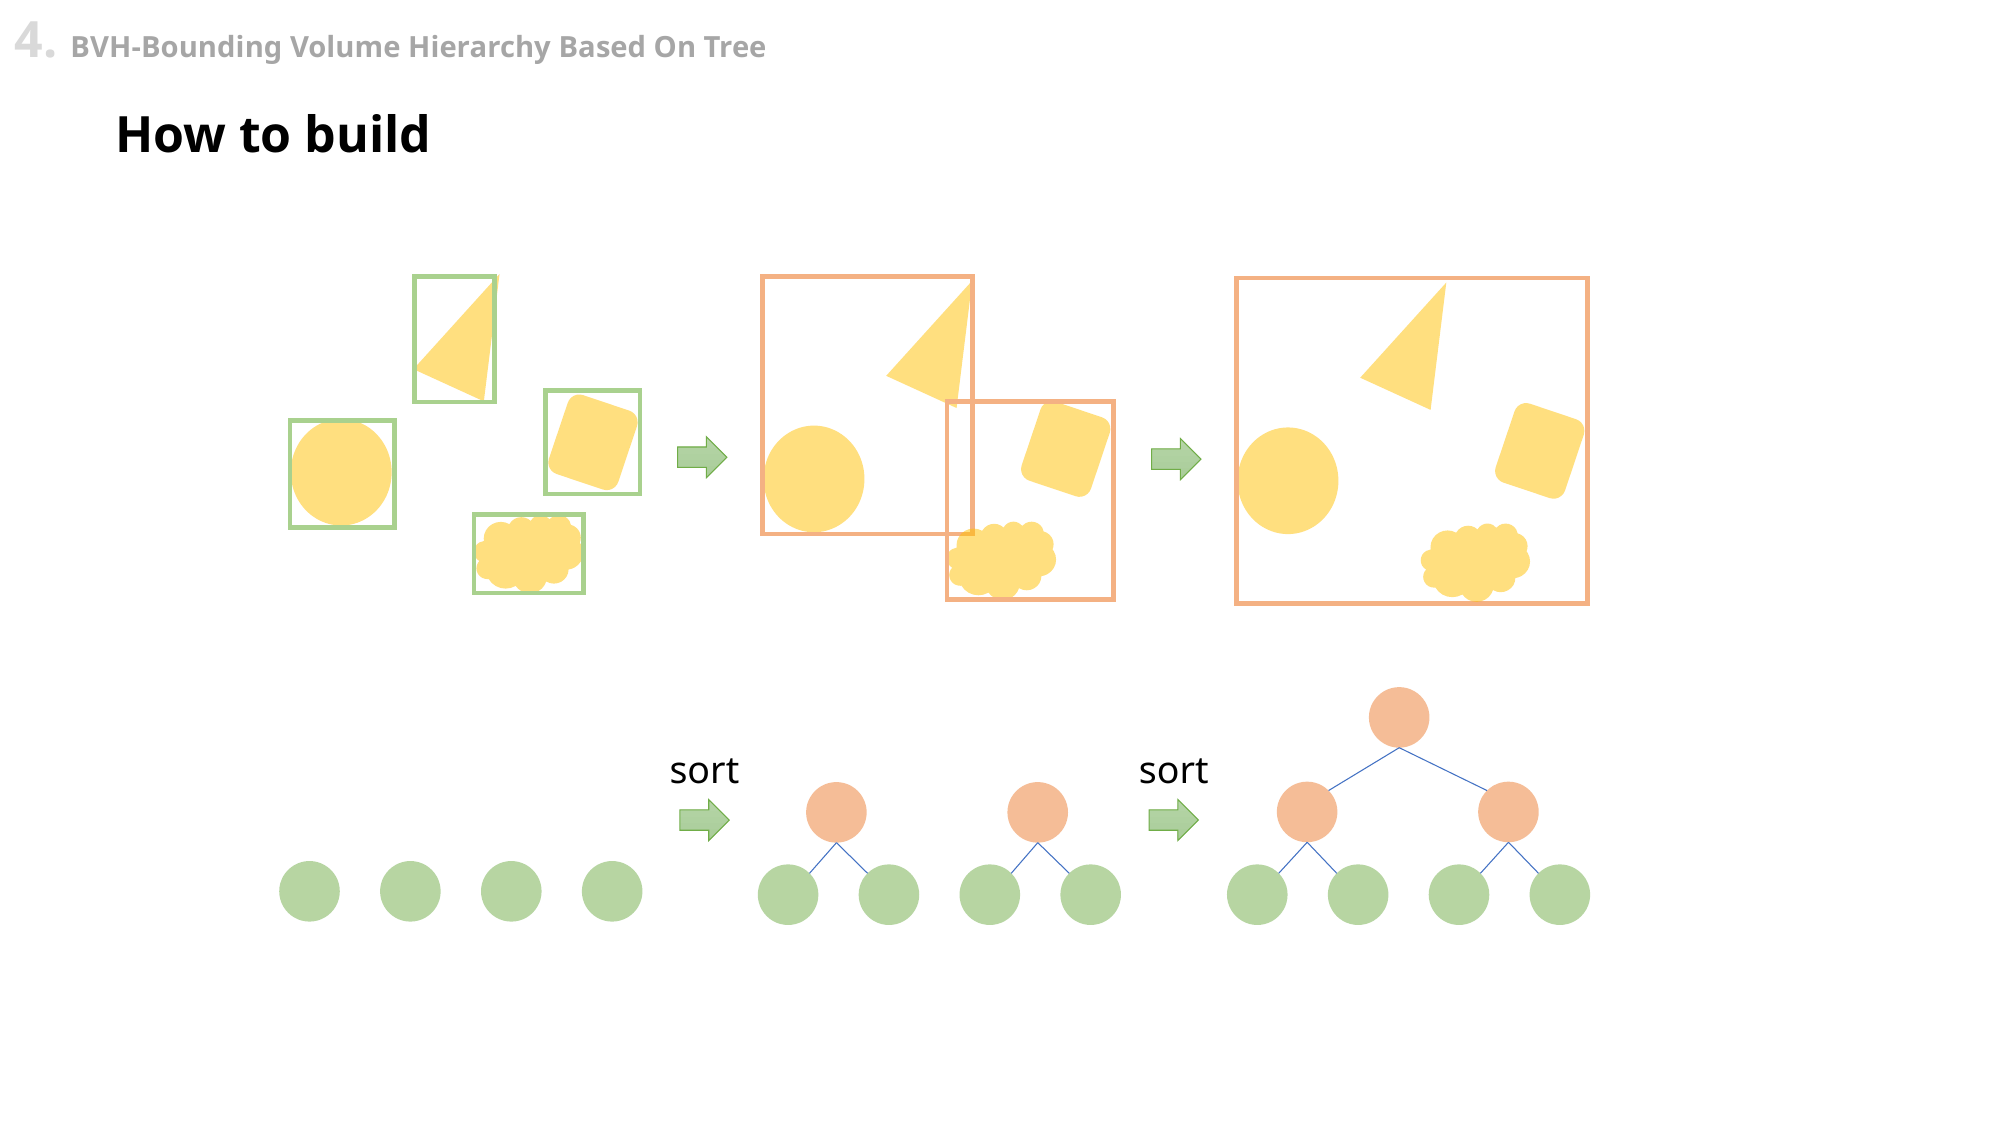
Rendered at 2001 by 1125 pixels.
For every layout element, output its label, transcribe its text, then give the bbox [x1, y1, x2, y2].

text_box 4. BVH-Bounding Volume Hierarchy Based On Tree [0, 0, 1799, 110]
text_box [279, 268, 1591, 926]
text_box How to build [100, 95, 1900, 171]
